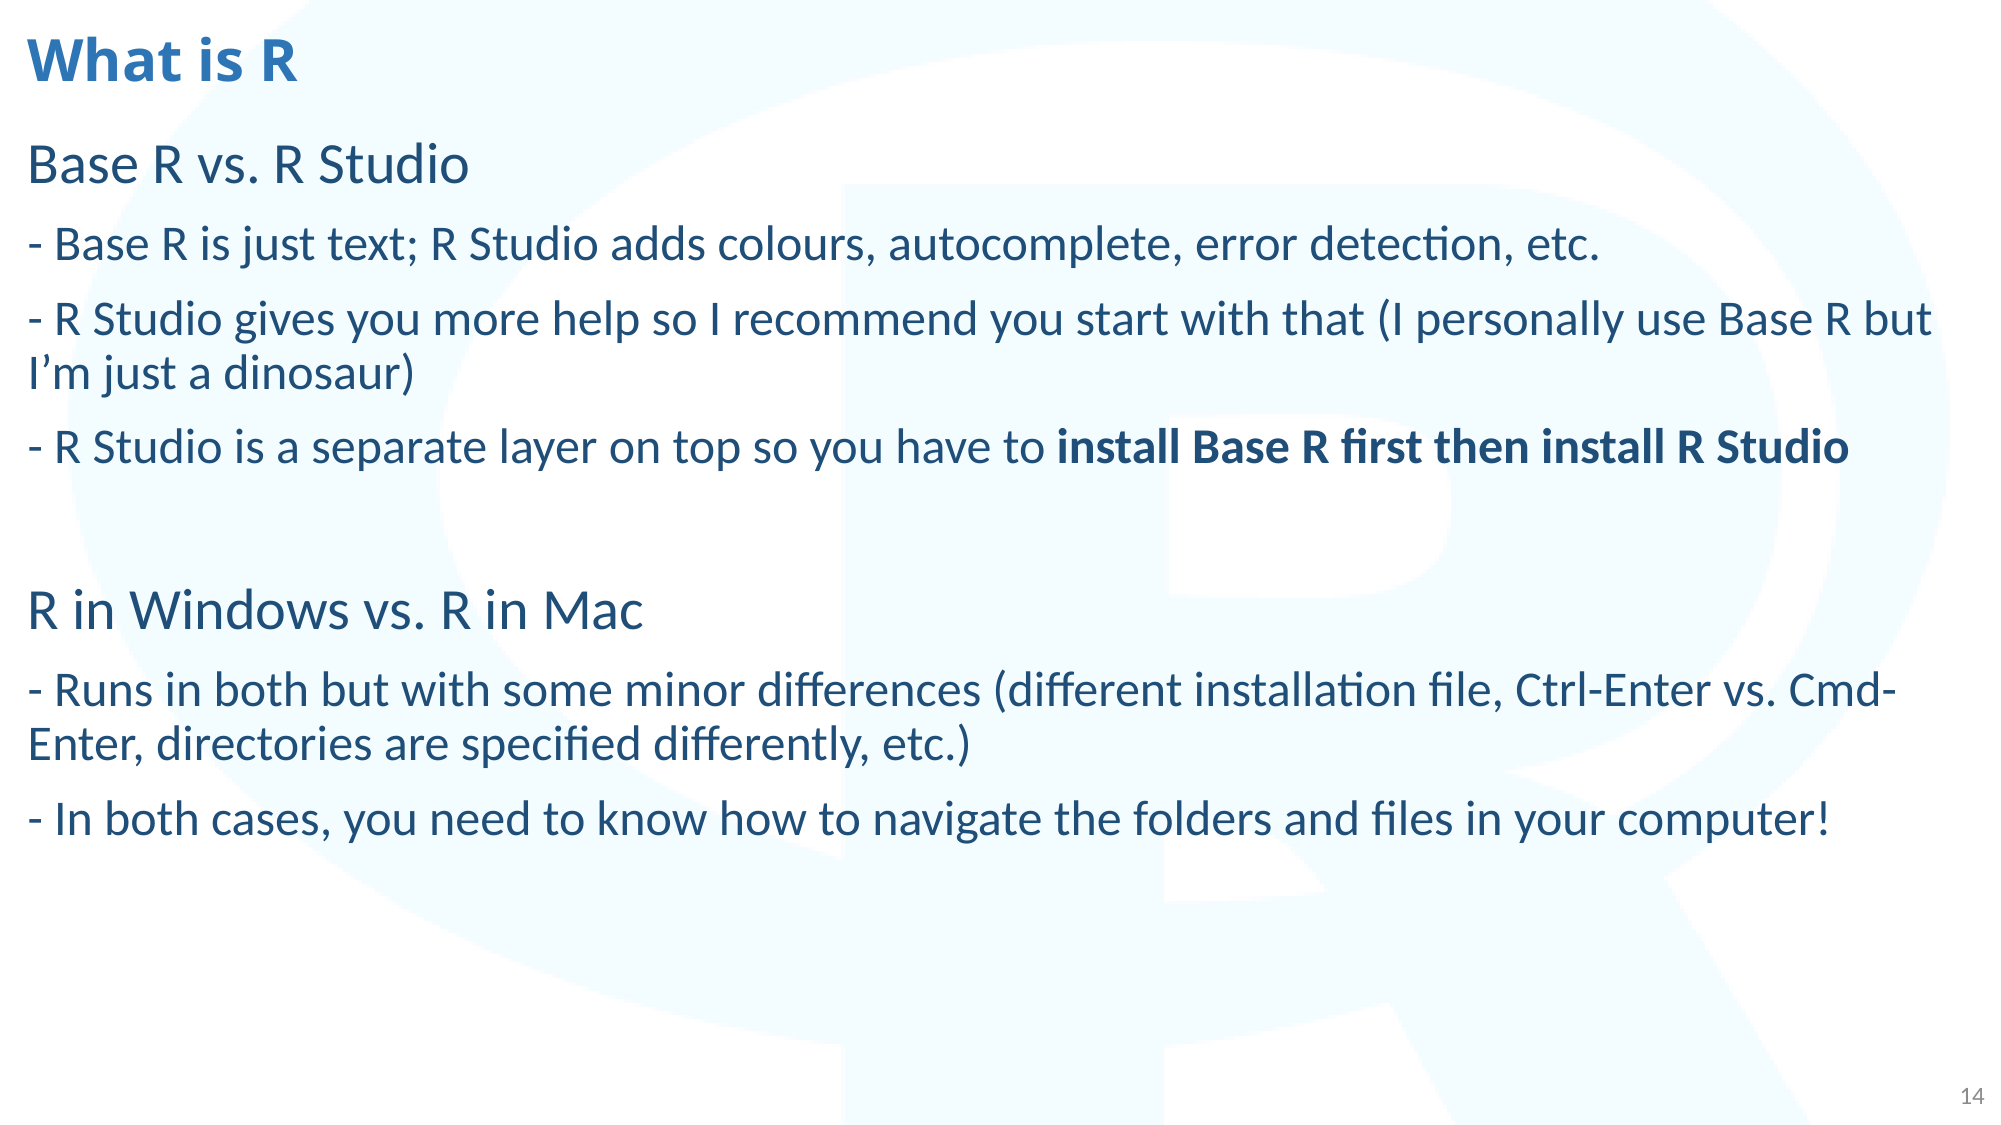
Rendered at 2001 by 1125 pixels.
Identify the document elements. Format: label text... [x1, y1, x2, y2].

list Base R vs. R Studio - Base R is just text; R Studio adds colours, autocomplete, error detection, etc. - R Studio gives you more help so I recommend you start with that (I personally use Base R but I’m just a dinosaur) - R Studio is a separate layer on top so you have to install Base R first then install R Studio R in Windows vs. R in Mac - Runs in both but with some minor differences (different installation file, Ctrl-Enter vs. Cmd-Enter, directories are specified differently, etc.) - In both cases, you need to know how to navigate the folders and files in your computer! [12, 125, 1988, 1123]
slide_number 14 [1550, 1065, 2000, 1125]
title What is R [12, 17, 1988, 108]
